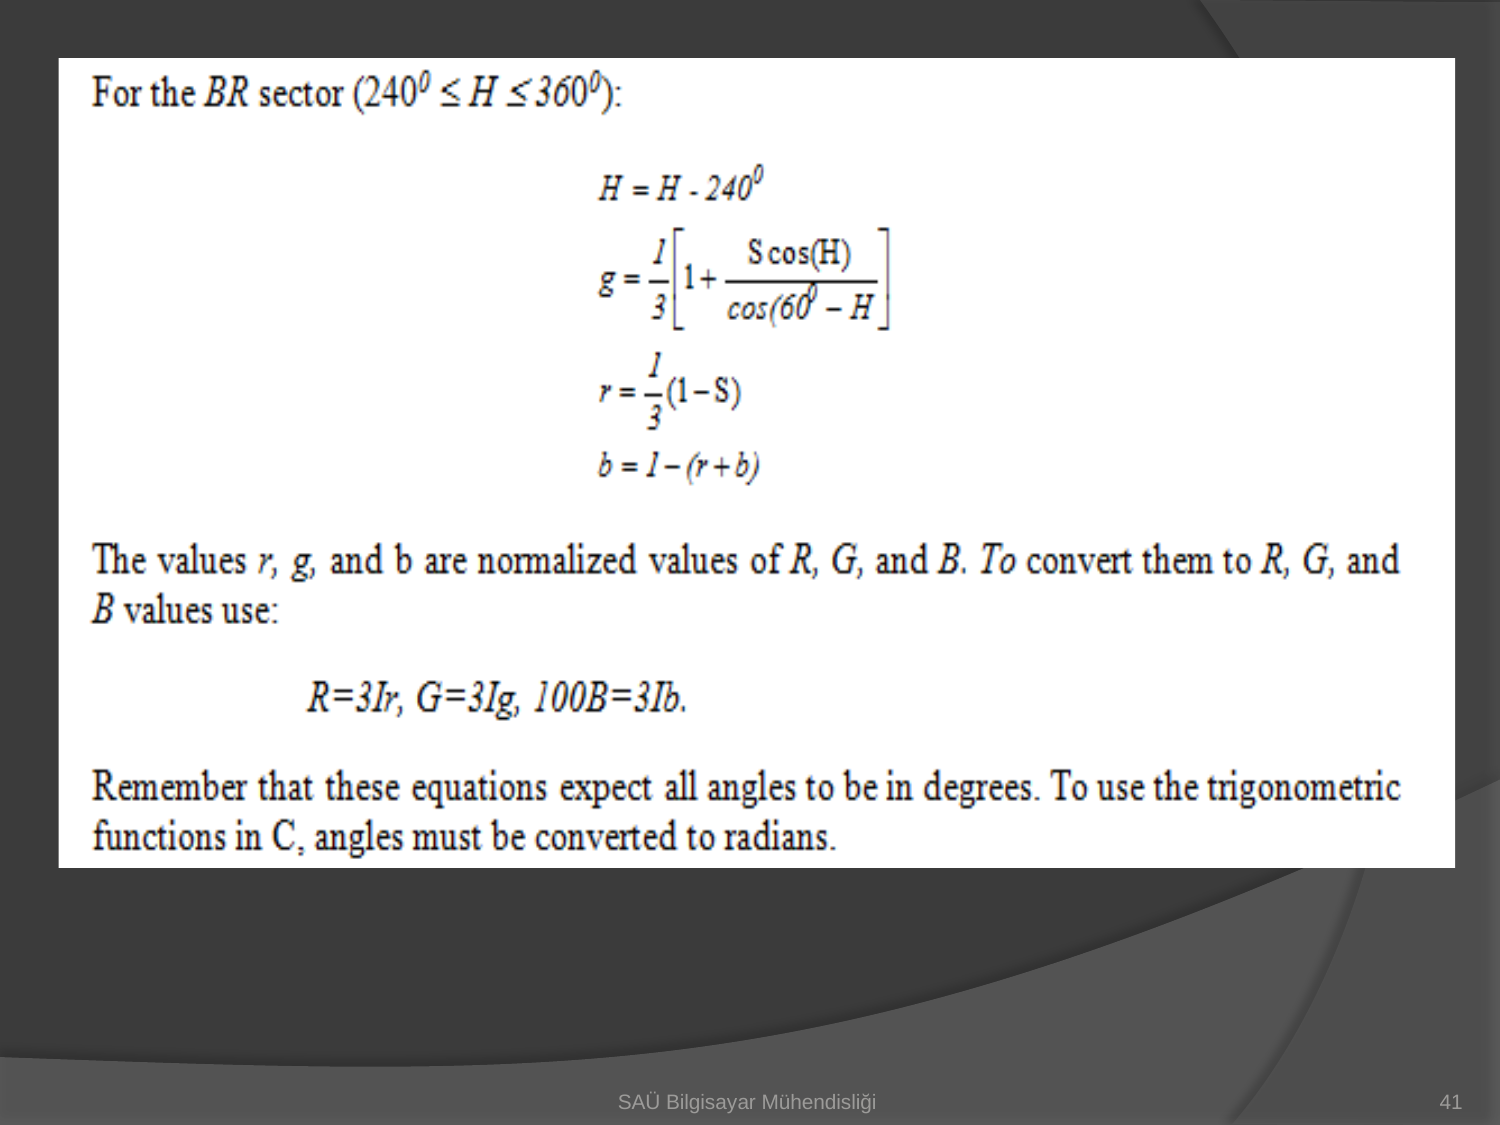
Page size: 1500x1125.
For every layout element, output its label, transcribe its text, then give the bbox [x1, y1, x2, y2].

slide_number 41 [1337, 1053, 1463, 1114]
picture [58, 58, 1456, 868]
footer SAÜ Bilgisayar Mühendisliği [512, 1053, 988, 1114]
